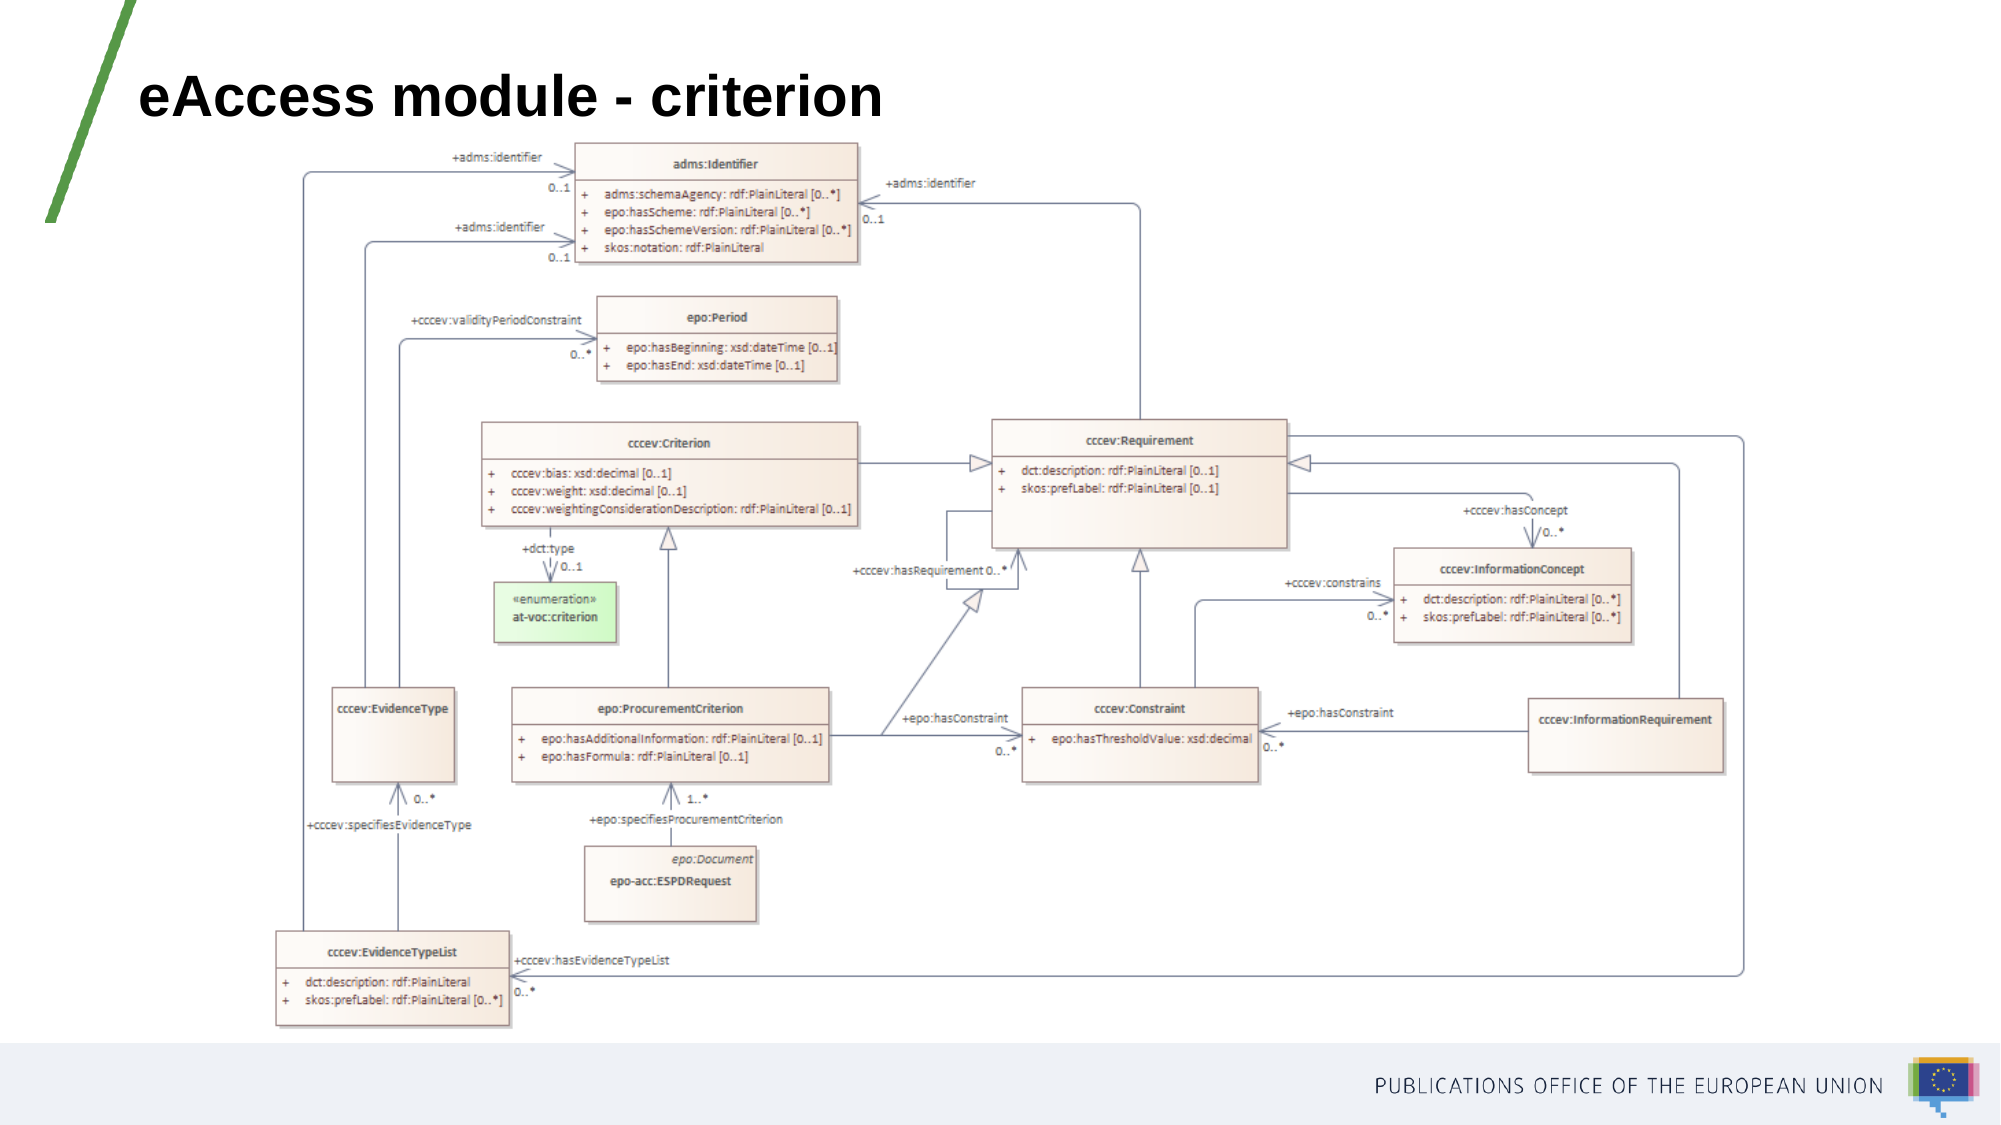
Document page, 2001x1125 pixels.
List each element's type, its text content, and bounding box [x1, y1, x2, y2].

picture [0, 0, 2001, 1125]
text_box eAccess module - criterion [138, 31, 1861, 130]
